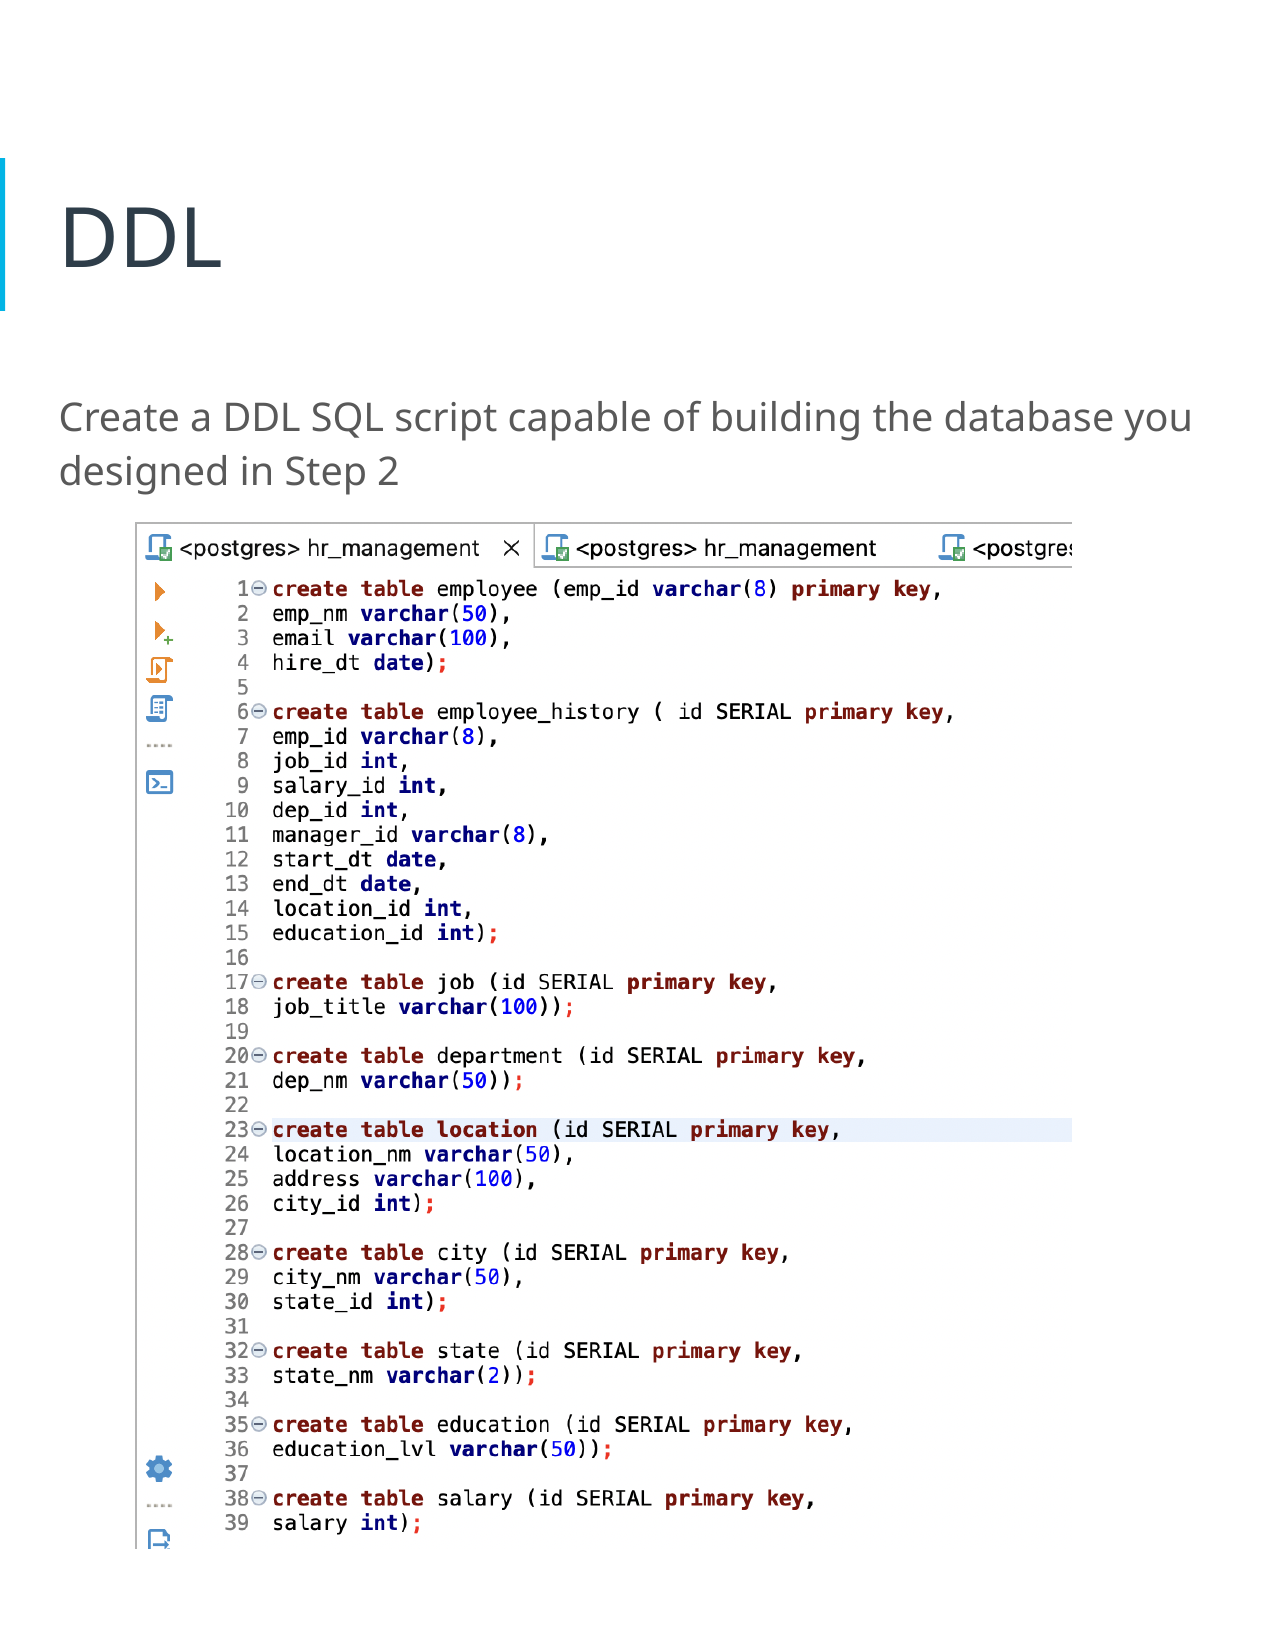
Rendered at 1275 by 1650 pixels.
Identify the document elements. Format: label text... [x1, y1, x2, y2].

picture [130, 522, 1072, 1550]
title DDL [43, 142, 1232, 327]
list Create a DDL SQL script capable of building the database you designed in Step 2 [43, 369, 1232, 1639]
